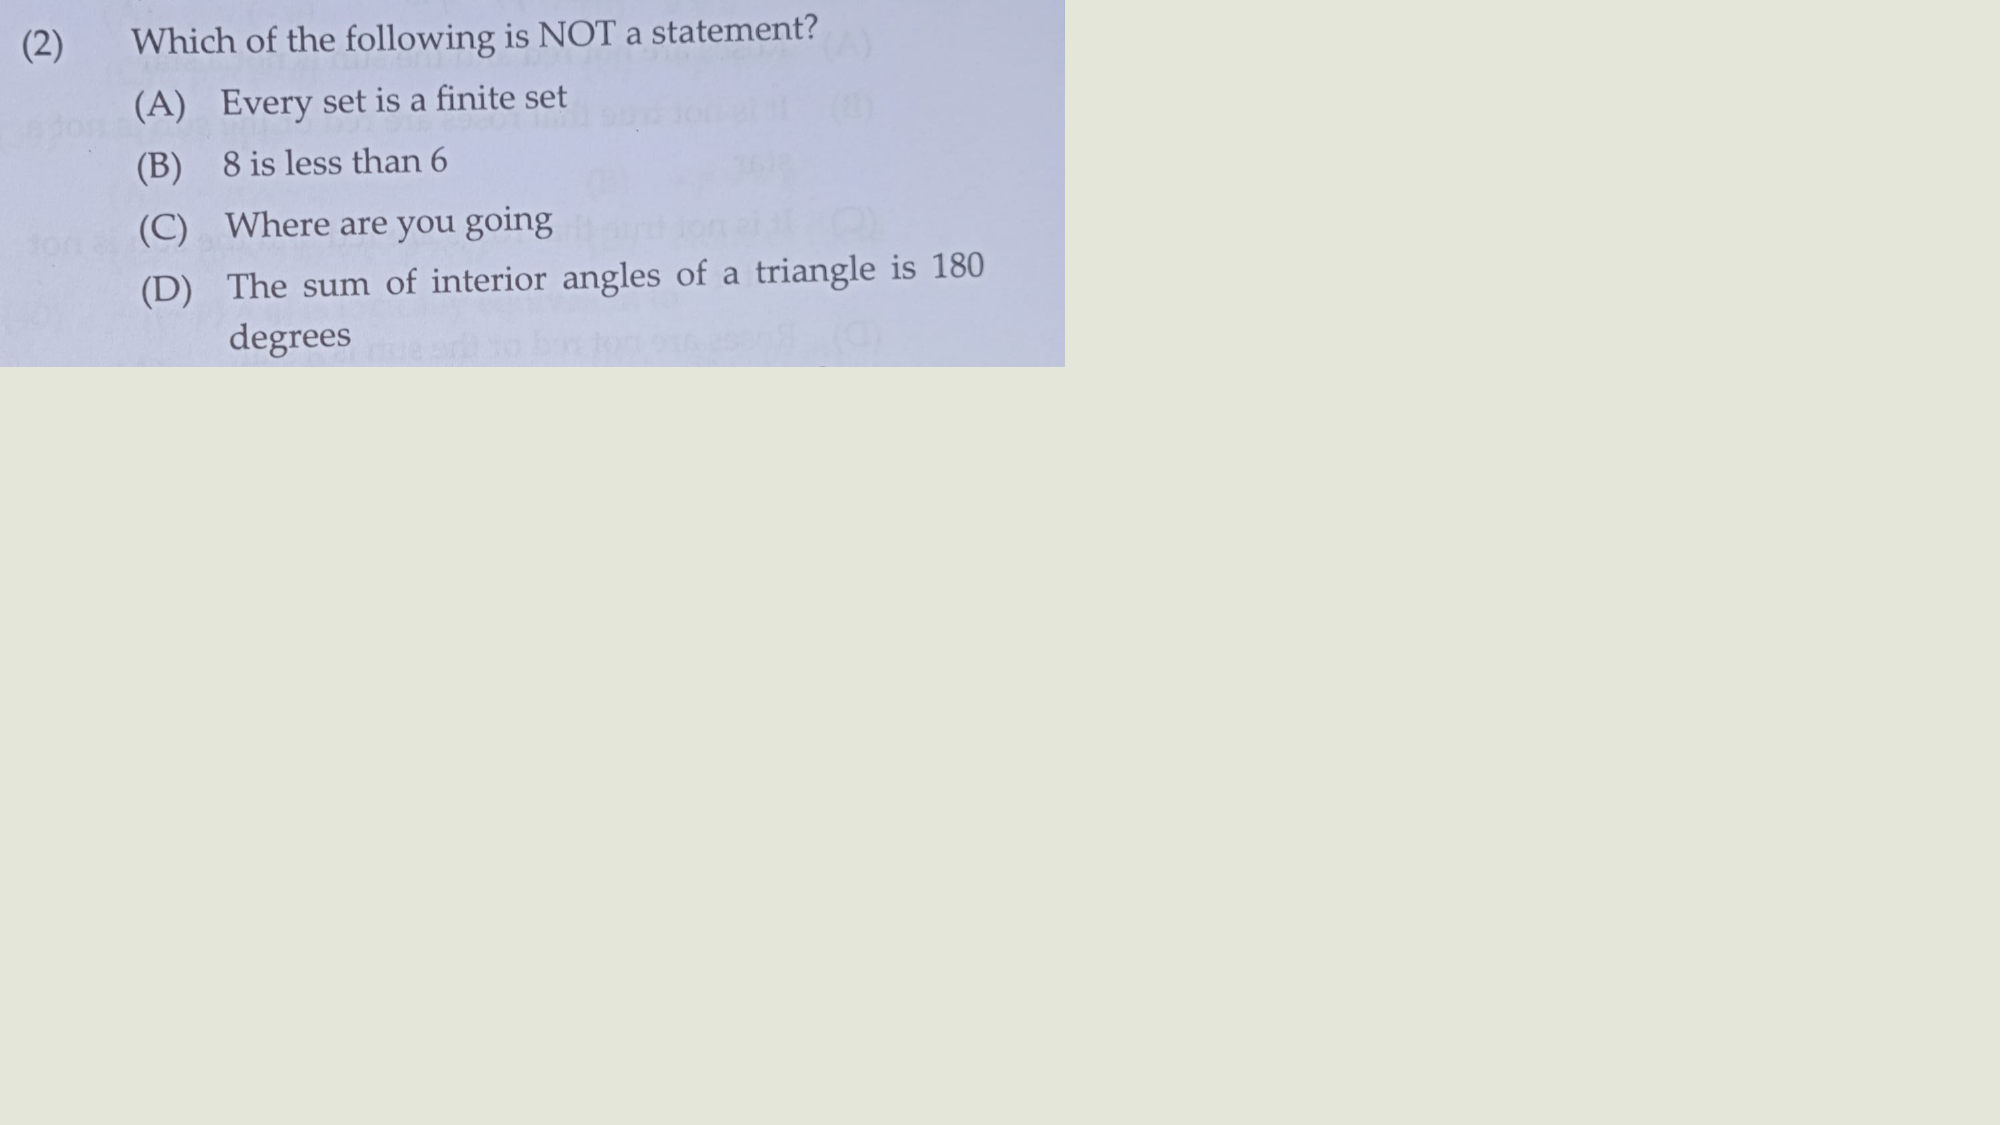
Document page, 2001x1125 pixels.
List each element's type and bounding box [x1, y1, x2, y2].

picture [0, 0, 1065, 367]
